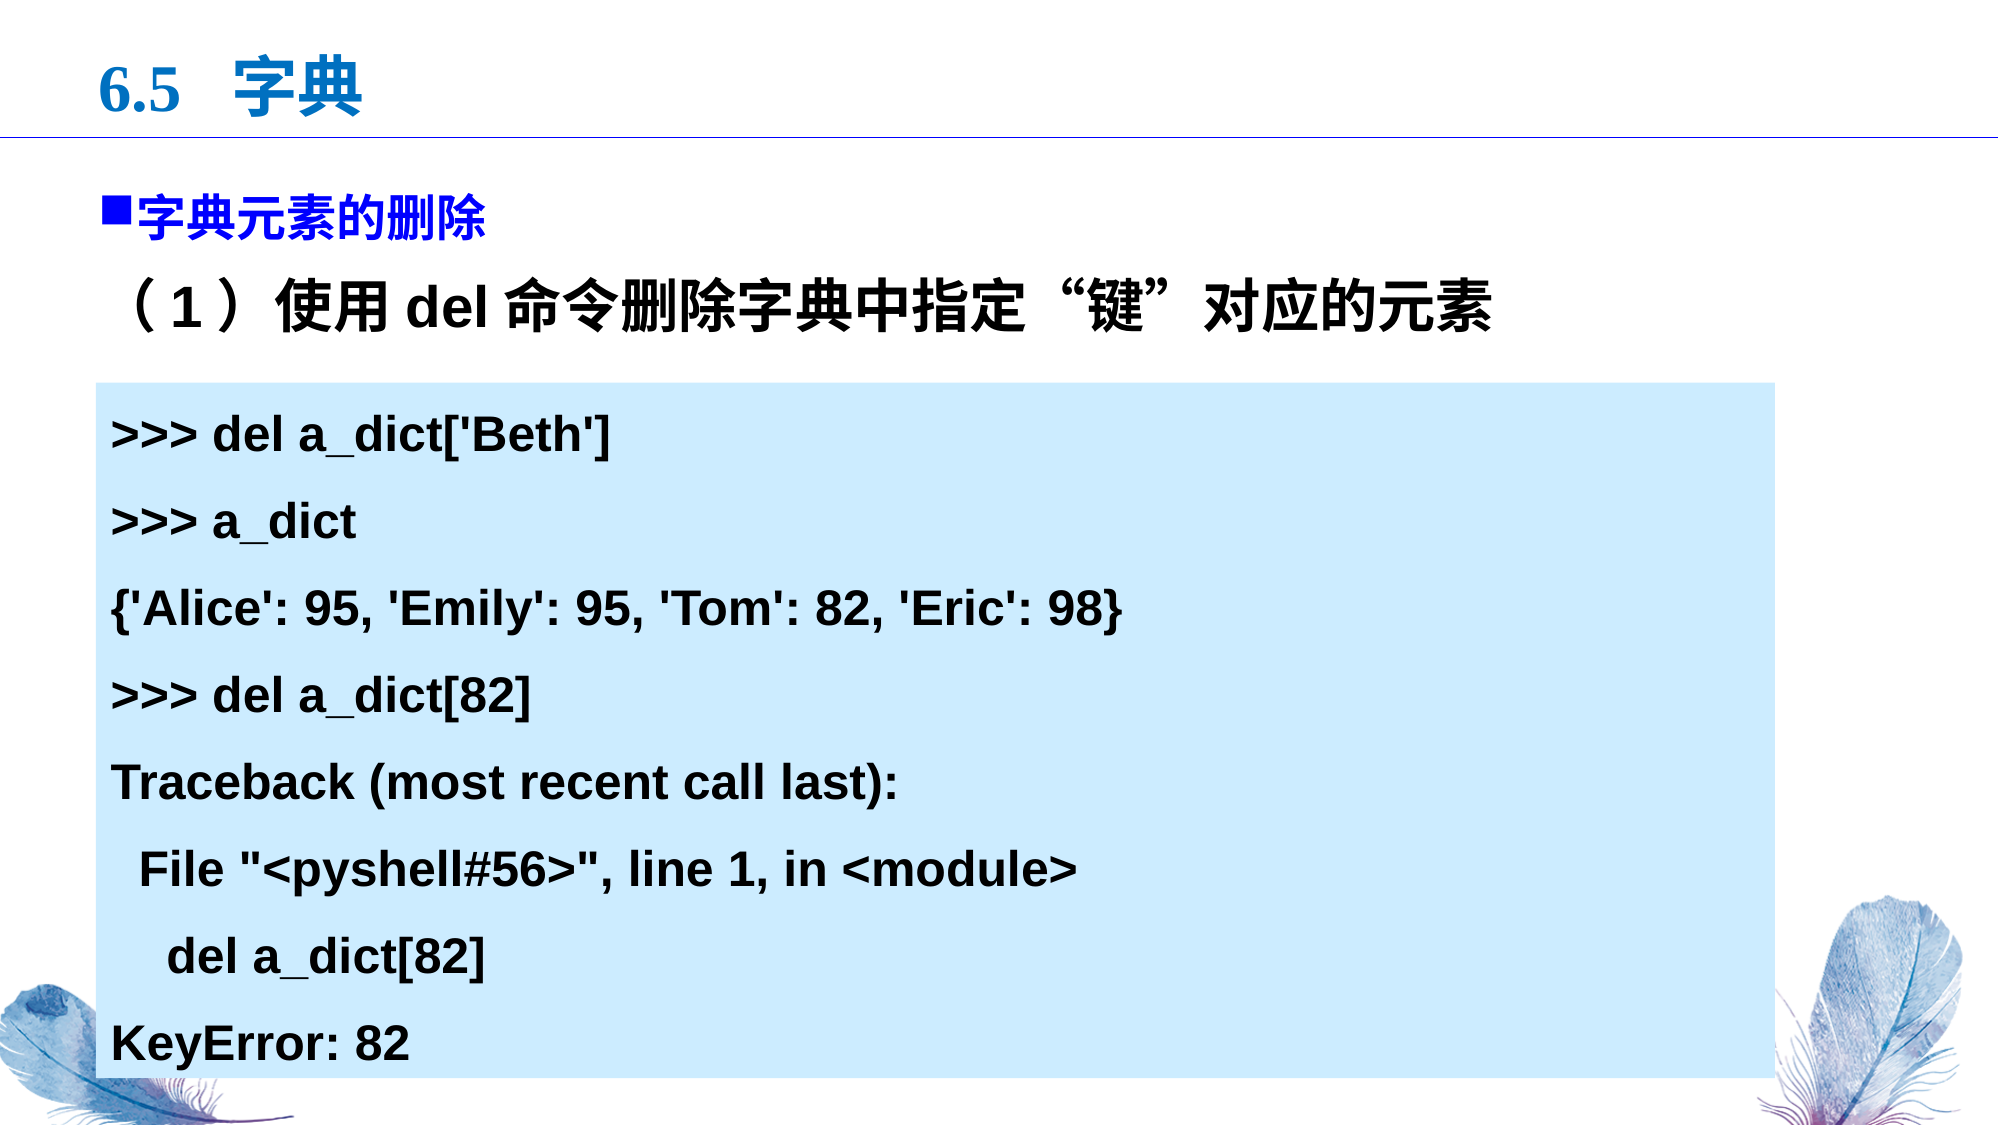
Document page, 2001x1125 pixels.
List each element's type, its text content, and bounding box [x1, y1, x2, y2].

text_box >>> del a_dict['Beth'] >>> a_dict {'Alice': 95, 'Emily': 95, 'Tom': 82, 'Eric': 98} >>> del a_dict[82] Traceback (most recent call last): File "<pyshell#56>", line 1, in <module> del a_dict[82] KeyError: 82 [95, 382, 1775, 1079]
picture [0, 887, 2001, 1125]
title 字典元素的删除 [83, 148, 1000, 225]
list （1）使用del命令删除字典中指定“键”对应的元素 [83, 261, 2000, 374]
text_box 6.5 字典 [83, 37, 563, 150]
